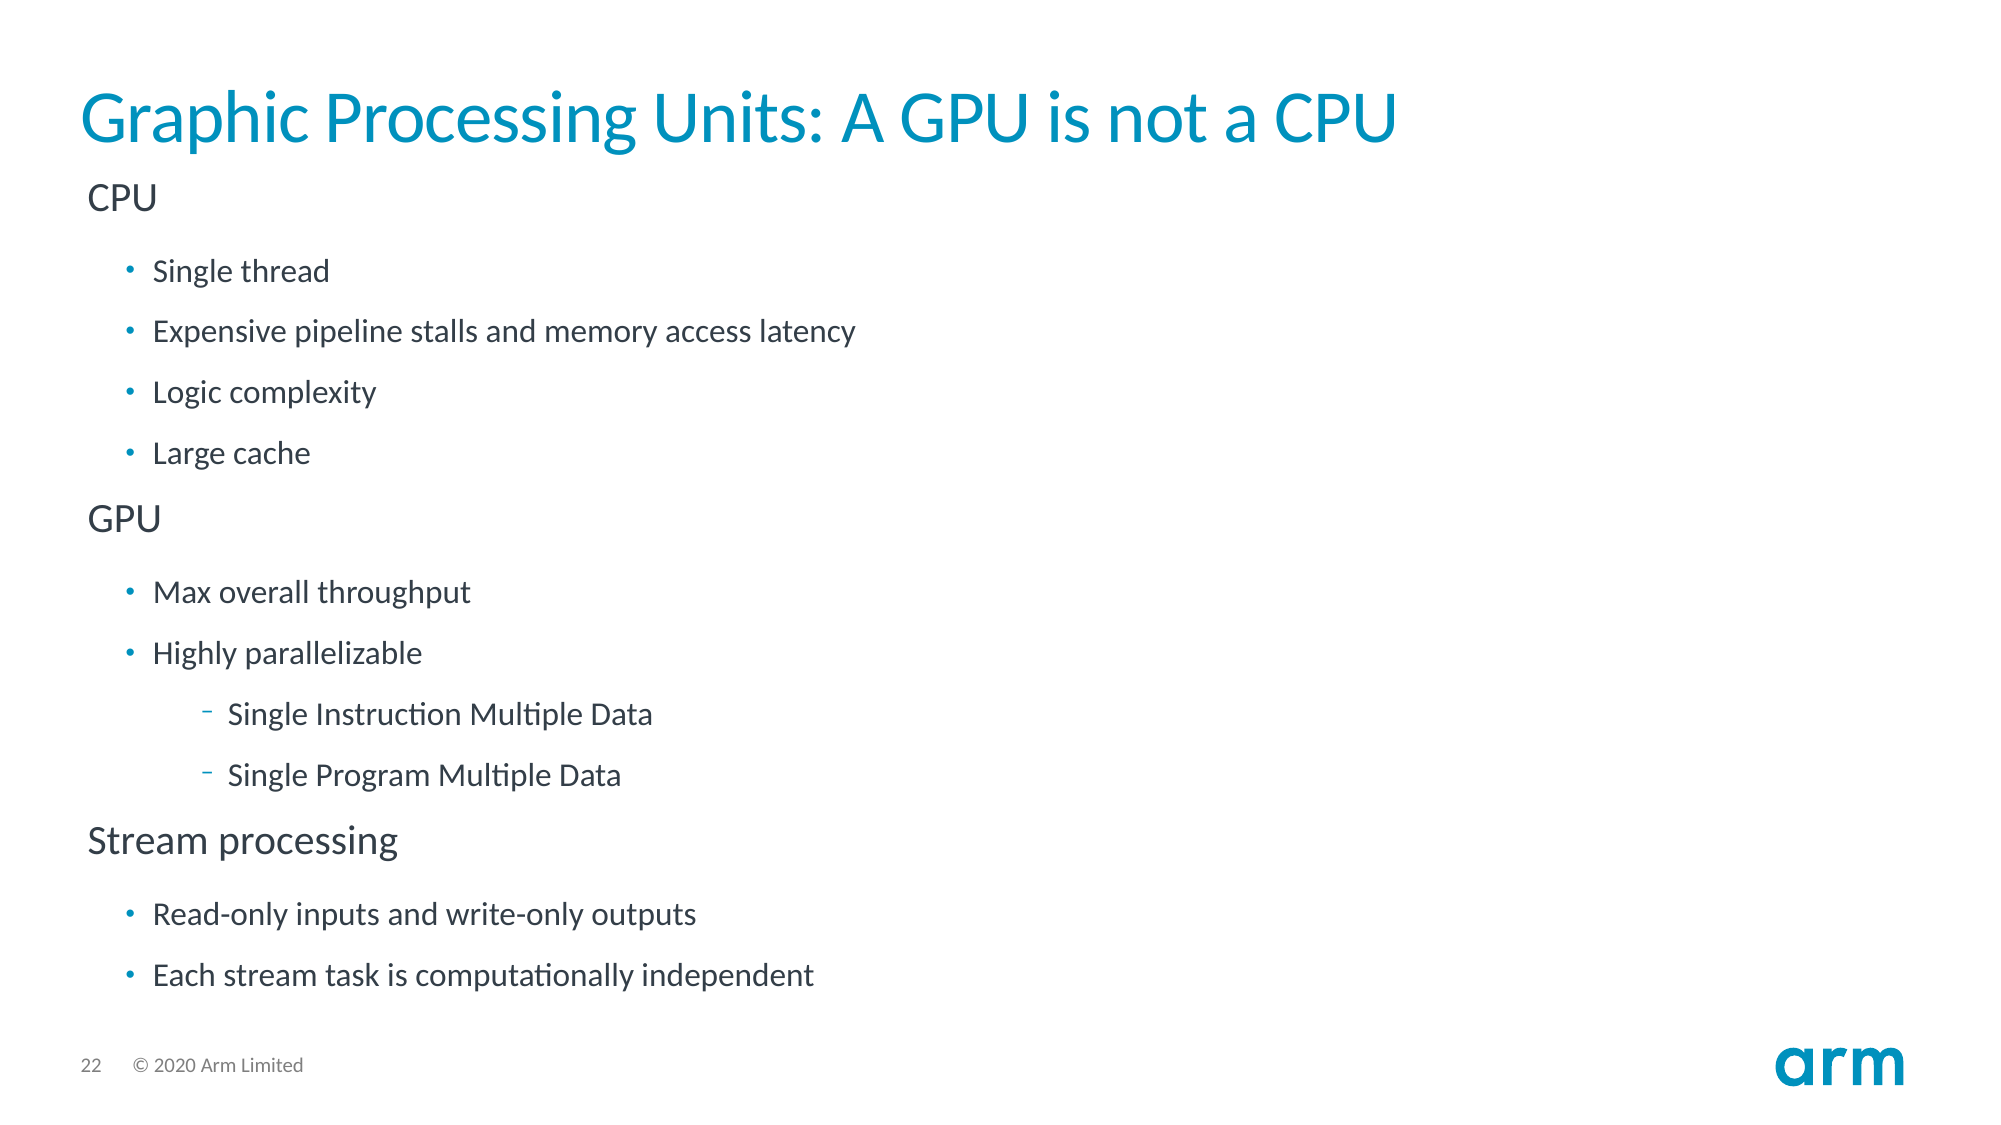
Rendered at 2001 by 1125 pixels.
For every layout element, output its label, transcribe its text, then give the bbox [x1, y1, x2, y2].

title Graphic Processing Units: A GPU is not a CPU [80, 48, 1915, 158]
list CPU Single thread Expensive pipeline stalls and memory access latency Logic complexity Large cache GPU Max overall throughput Highly parallelizable Single Instruction Multiple Data Single Program Multiple Data Stream processing Read-only inputs and write-only outputs Each stream task is computationally independent [87, 174, 1918, 1050]
